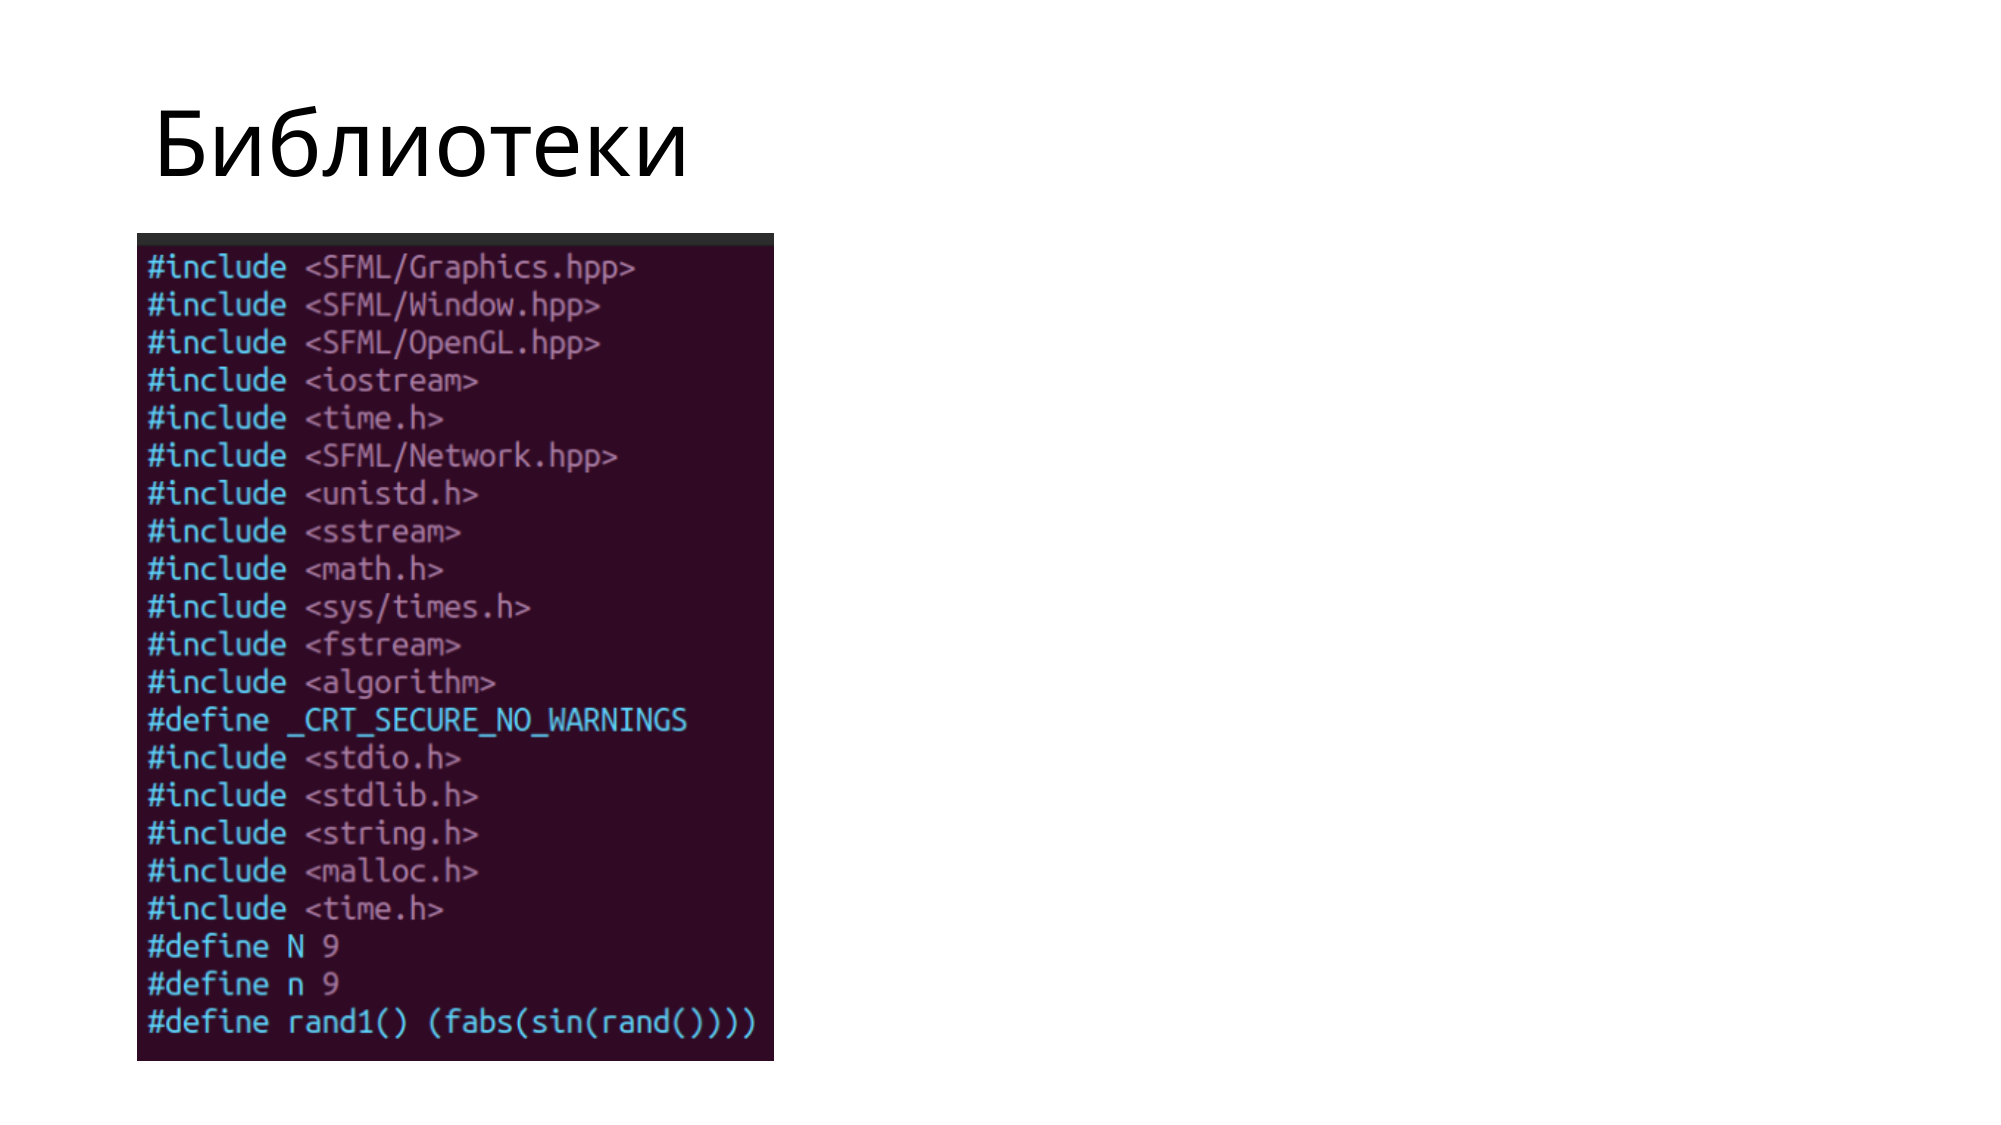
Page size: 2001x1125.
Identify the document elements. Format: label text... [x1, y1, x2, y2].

picture [137, 233, 774, 1061]
title Библиотеки [137, 59, 1863, 234]
